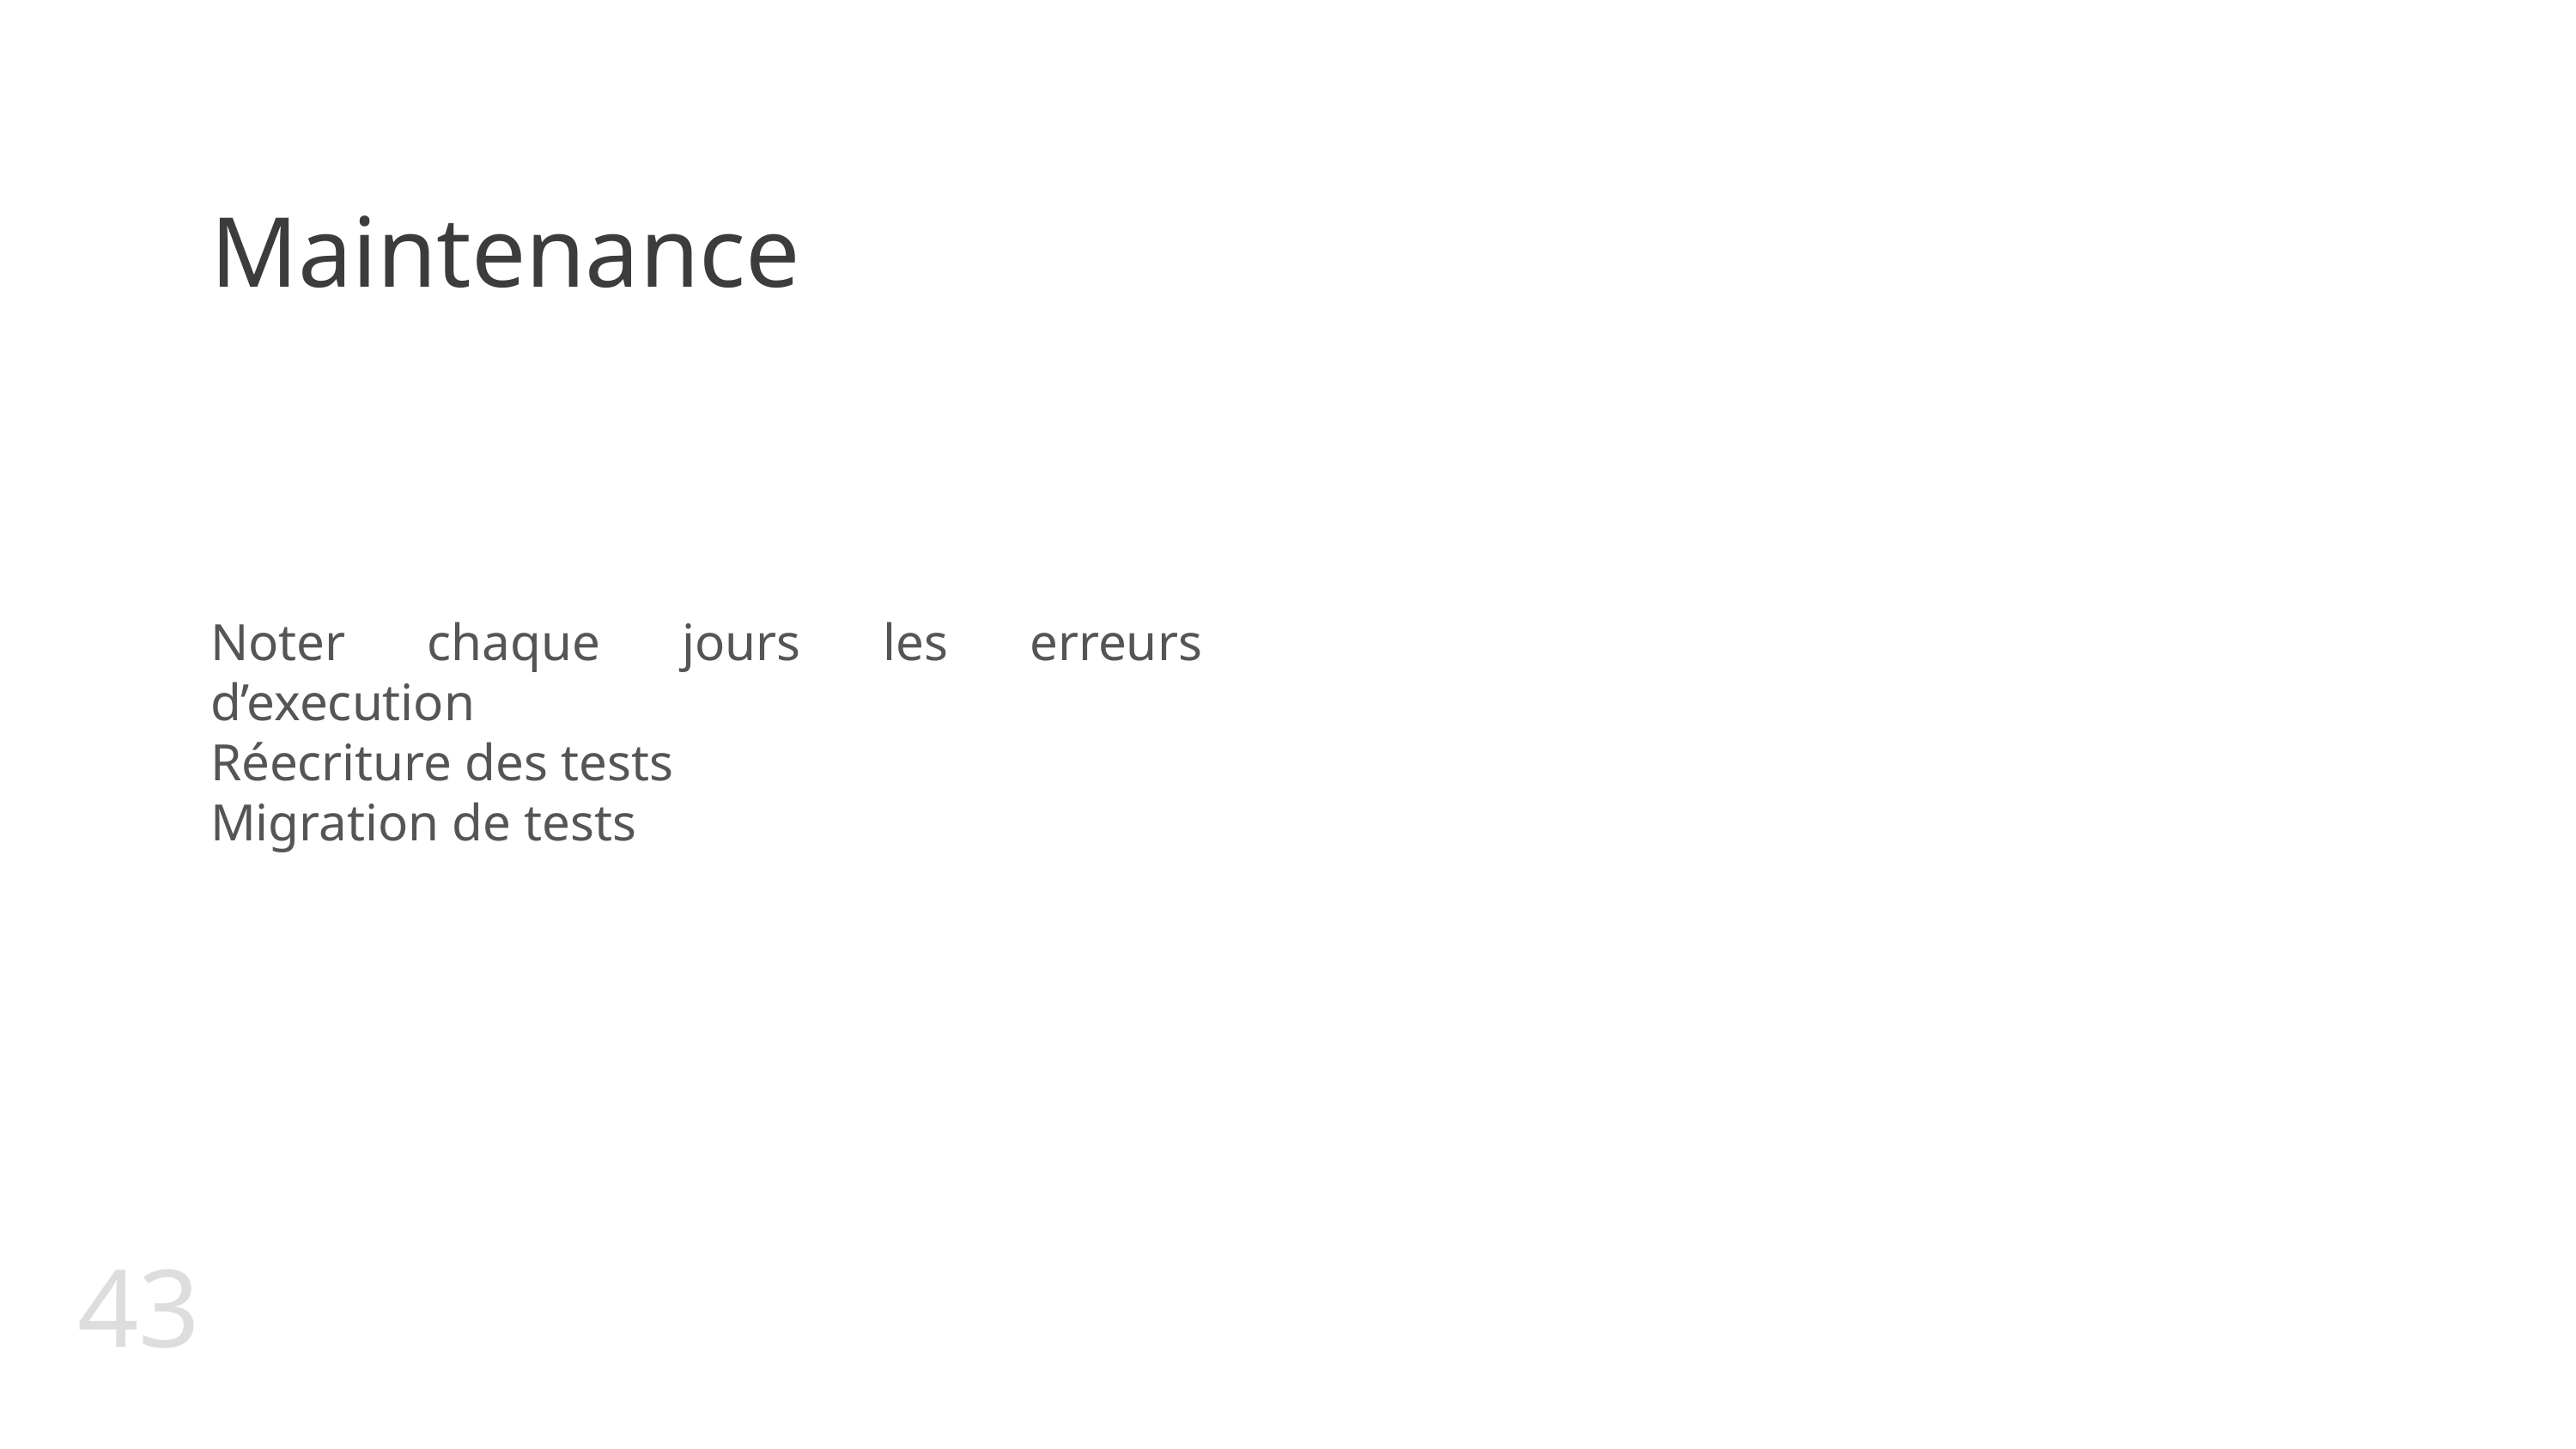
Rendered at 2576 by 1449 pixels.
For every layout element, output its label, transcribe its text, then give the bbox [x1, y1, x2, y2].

slide_number 43 [64, 1250, 237, 1393]
title Maintenance [197, 197, 1288, 358]
list Noter chaque jours les erreurs d’execution Réecriture des tests Migration de tests [197, 572, 1215, 858]
